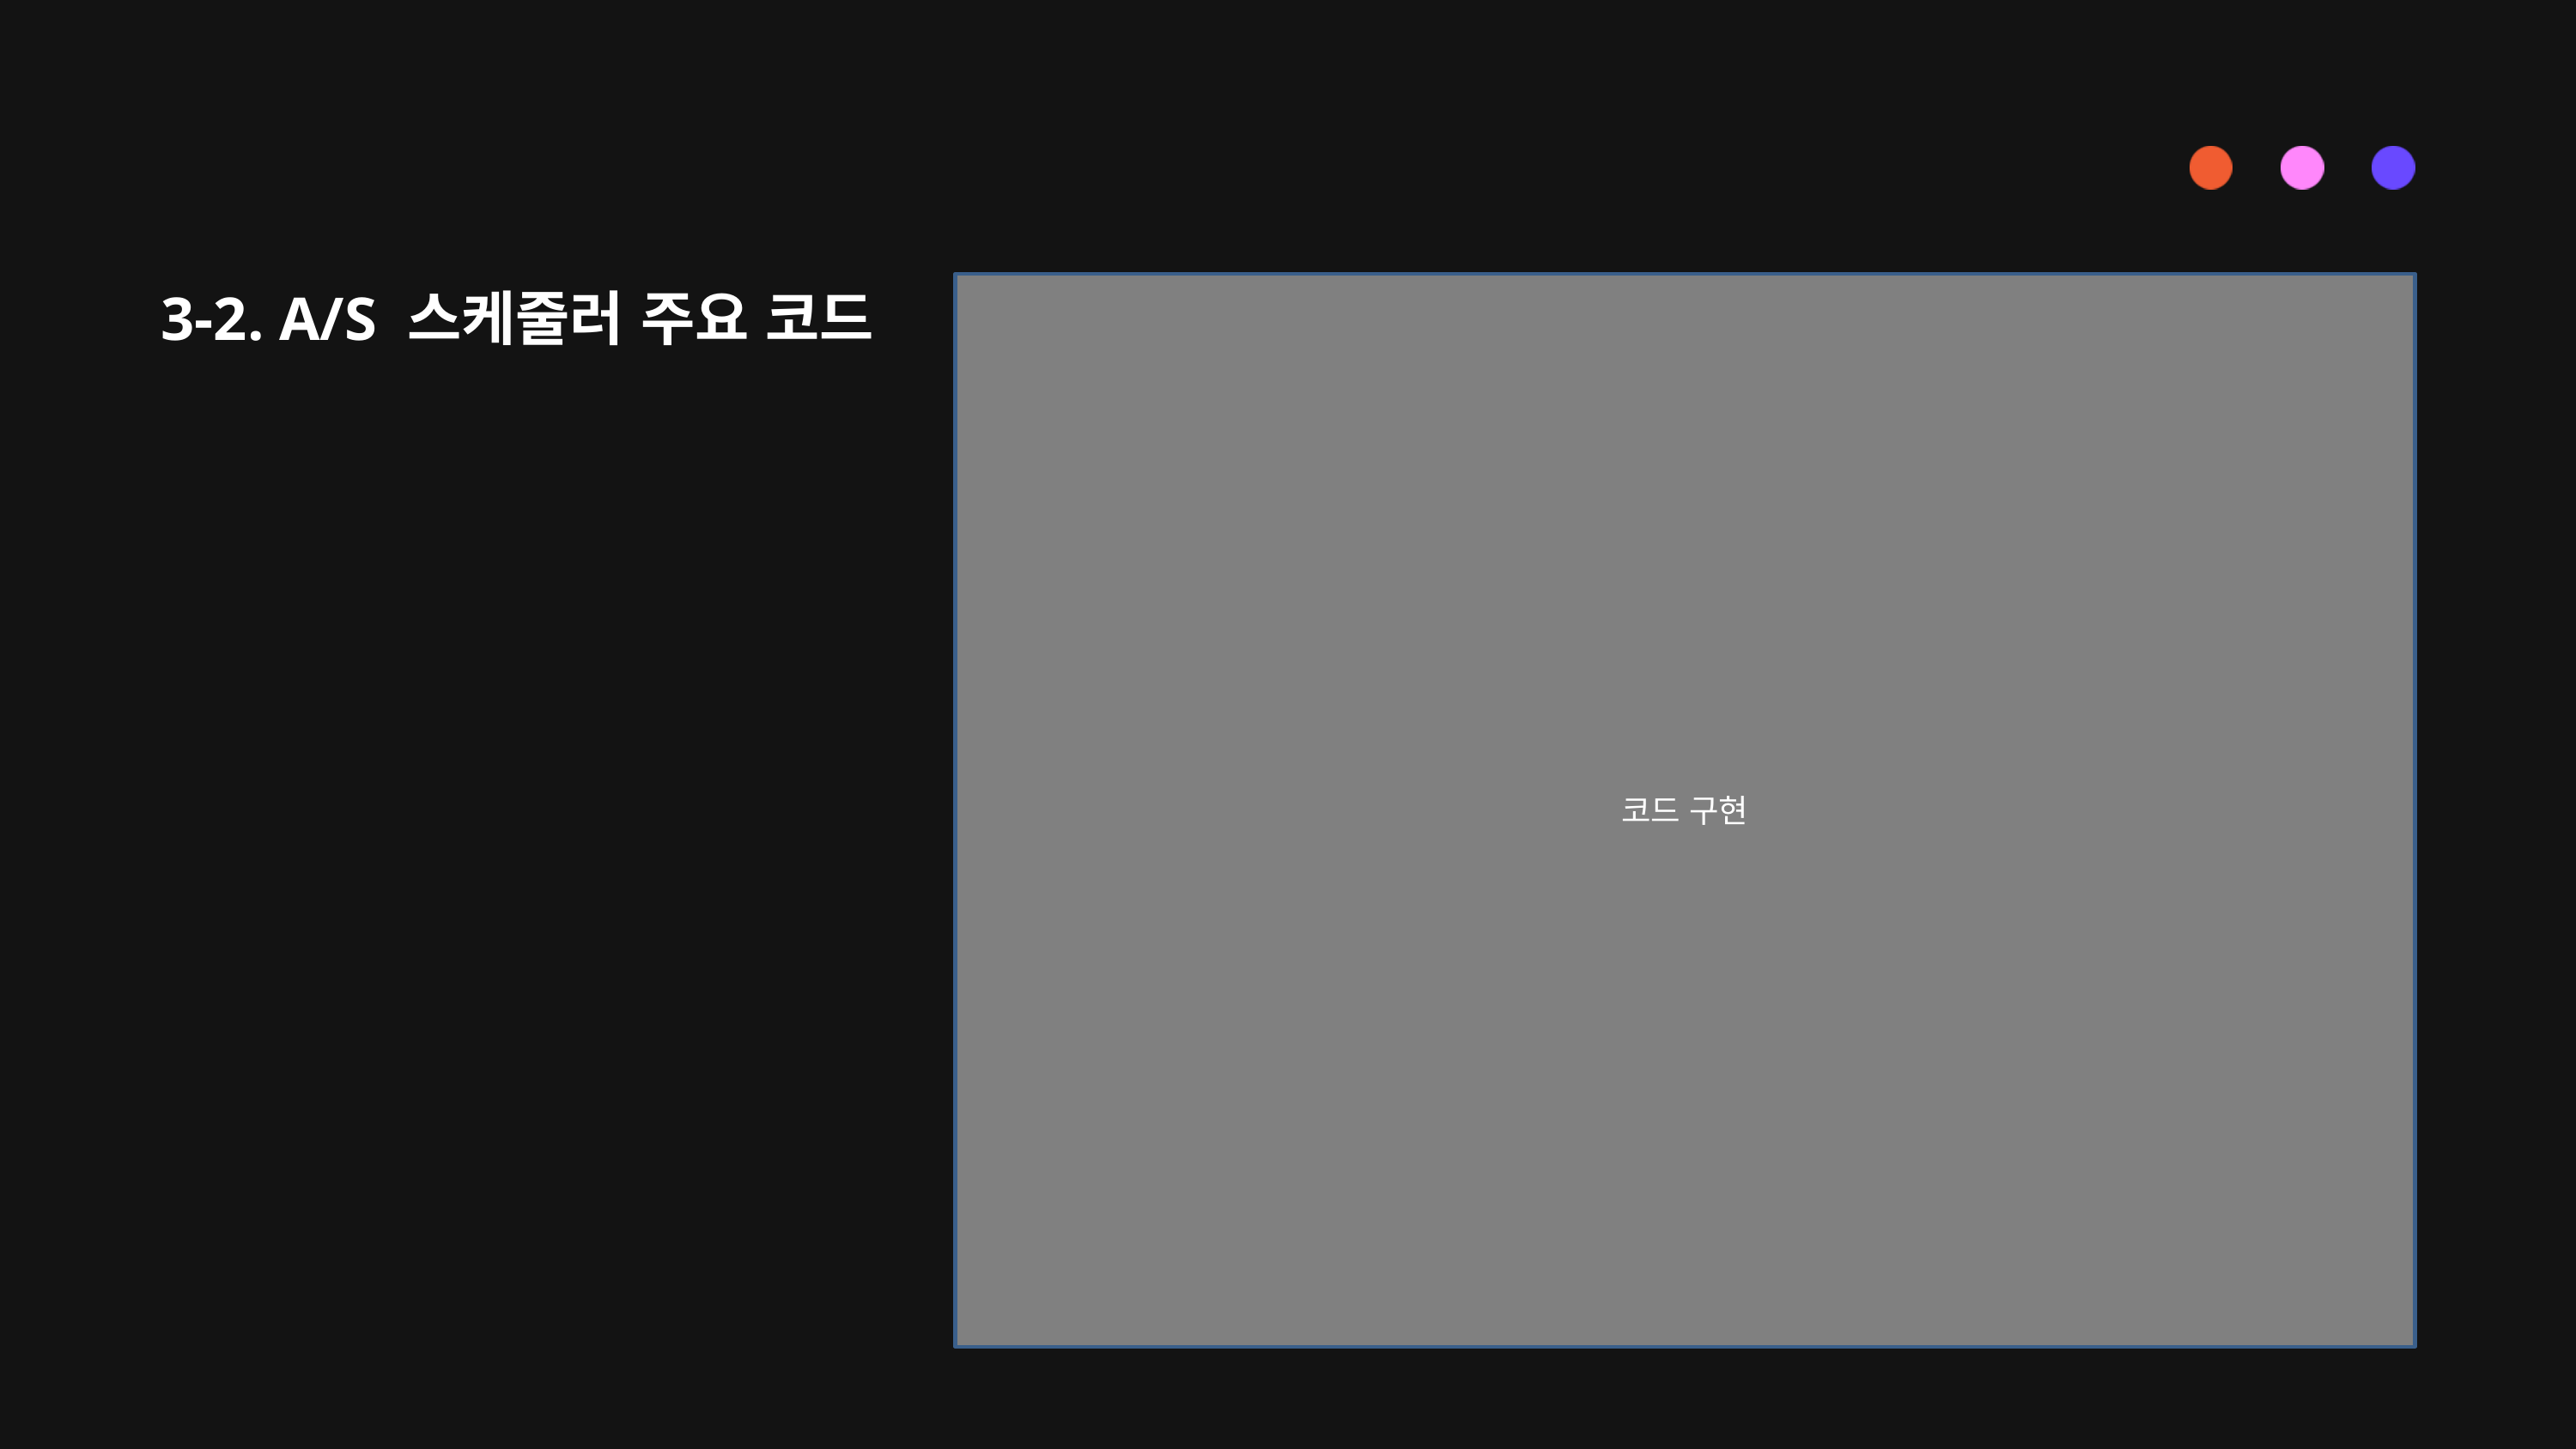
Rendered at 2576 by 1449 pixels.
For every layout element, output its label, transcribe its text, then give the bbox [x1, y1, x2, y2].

text_box 코드 구현 [953, 272, 2417, 1349]
picture [2280, 146, 2324, 191]
picture [2372, 146, 2415, 191]
text_box 3-2. A/S 스케줄러 주요 코드 [161, 273, 923, 355]
picture [2189, 146, 2233, 191]
